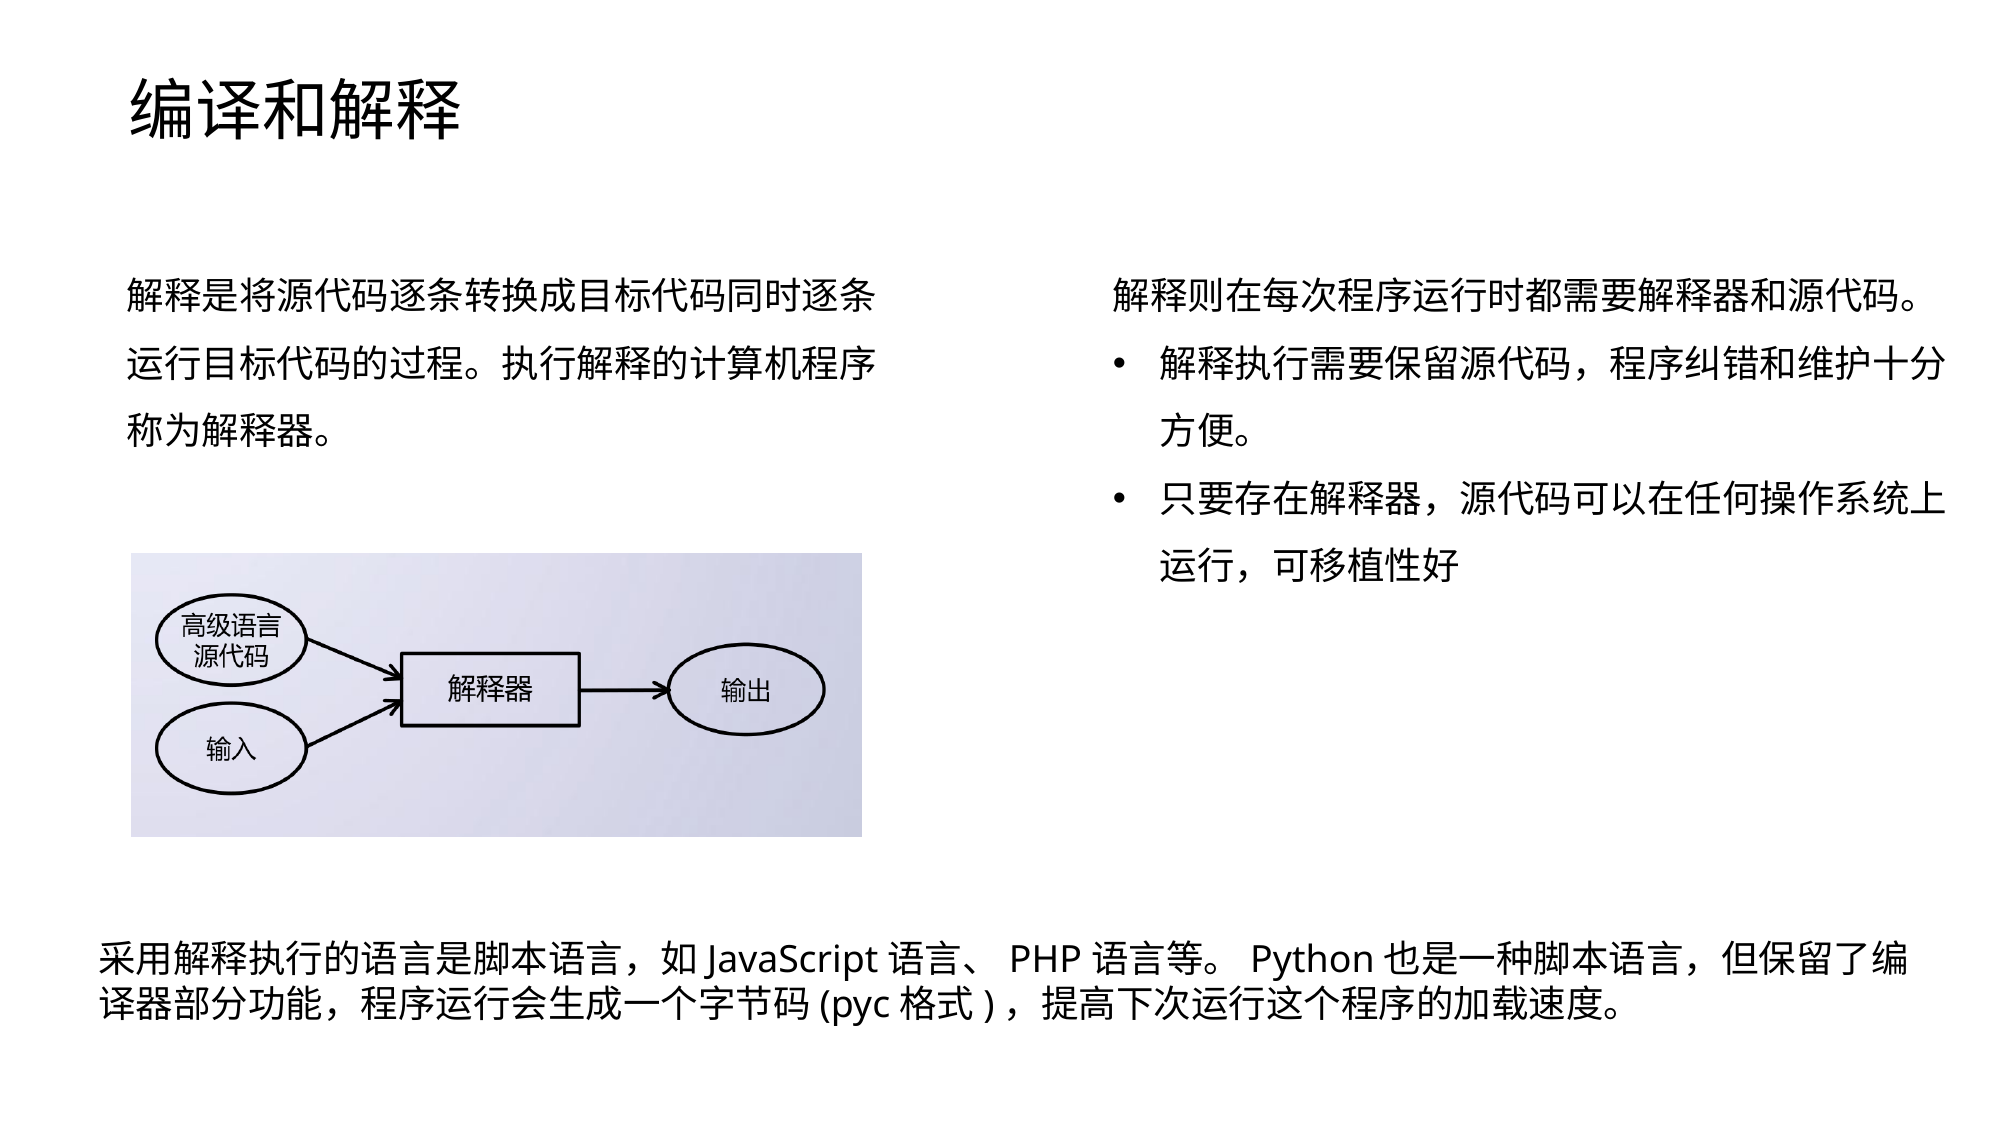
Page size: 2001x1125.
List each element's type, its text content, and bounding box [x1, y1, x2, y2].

text_box 解释则在每次程序运行时都需要解释器和源代码。 解释执行需要保留源代码，程序纠错和维护十分方便。 只要存在解释器，源代码可以在任何操作系统上运行，可移植性好 [1098, 242, 1970, 595]
text_box 采用解释执行的语言是脚本语言，如JavaScript语言、PHP语言等。Python也是一种脚本语言，但保留了编译器部分功能，程序运行会生成一个字节码(pyc格式)，提高下次运行这个程序的加载速度。 [83, 927, 1944, 1033]
text_box 编译和解释 [113, 60, 478, 155]
text_box 解释是将源代码逐条转换成目标代码同时逐条运行目标代码的过程。执行解释的计算机程序称为解释器。 [112, 242, 901, 460]
picture [131, 553, 862, 837]
